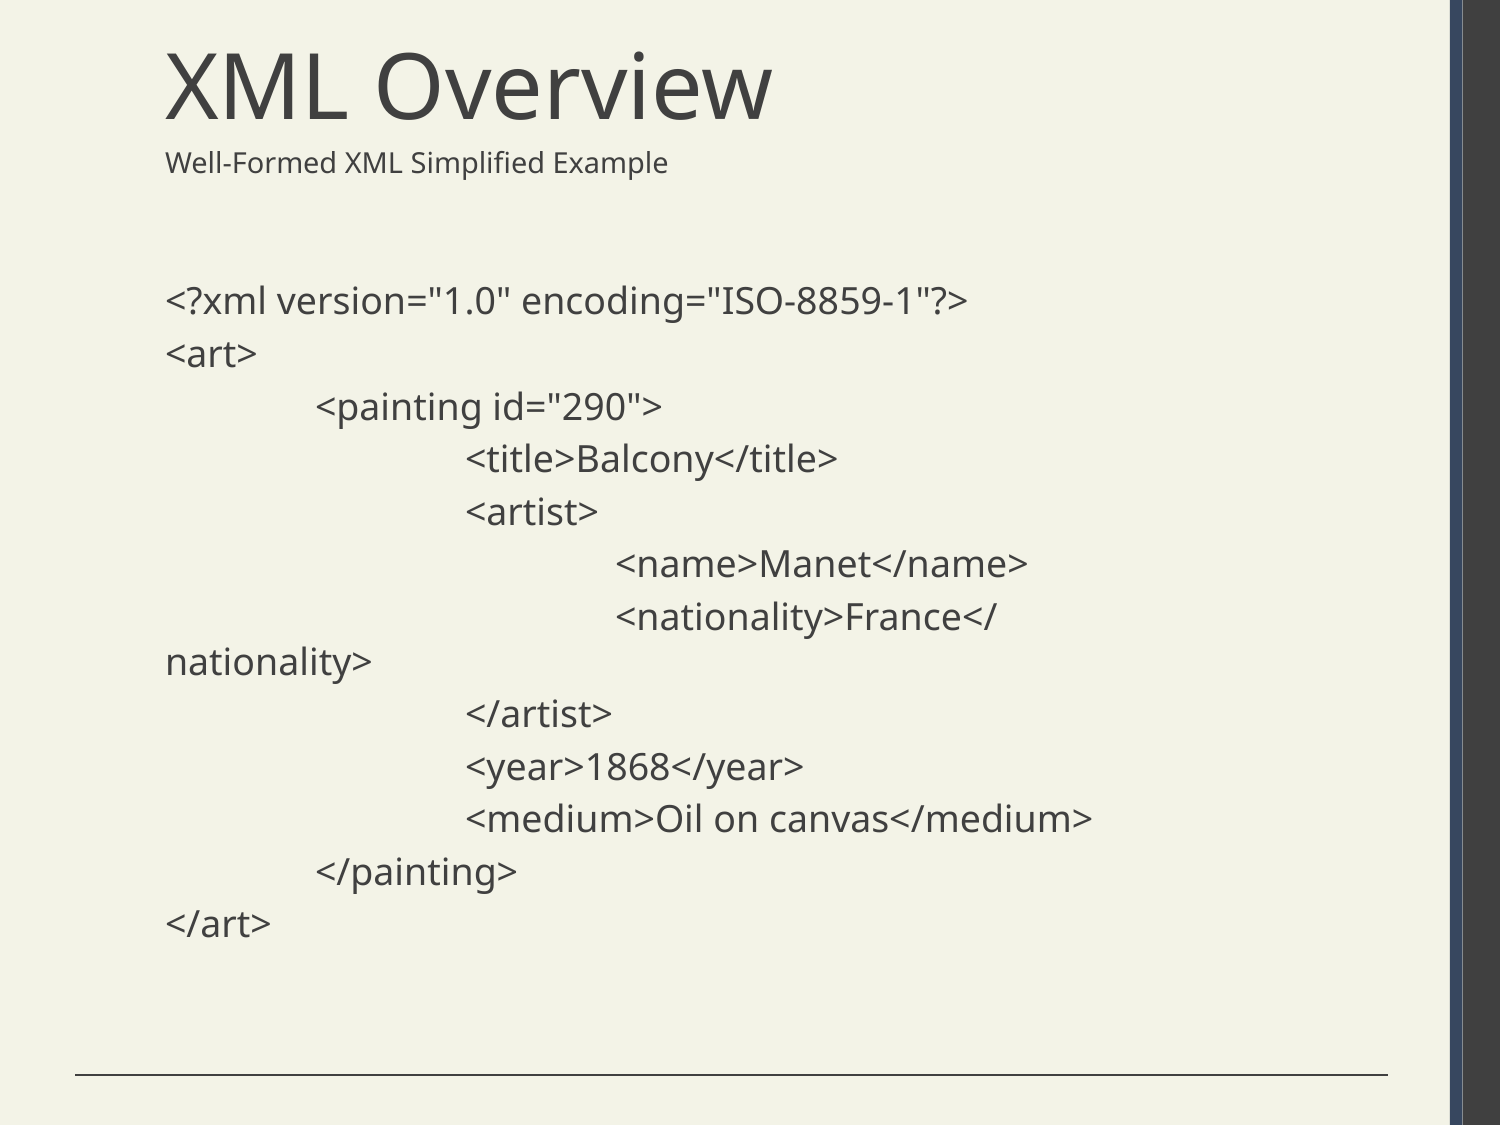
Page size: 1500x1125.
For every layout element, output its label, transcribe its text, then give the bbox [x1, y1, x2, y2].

list <?xml version="1.0" encoding="ISO-8859-1"?> <art> <painting id="290"> <title>Balcony</title> <artist> <name>Manet</name> <nationality>France</nationality> </artist> <year>1868</year> <medium>Oil on canvas</medium> </painting> </art> [150, 270, 1200, 1013]
list Well-Formed XML Simplified Example [150, 137, 1200, 188]
title XML Overview [150, 20, 1425, 188]
